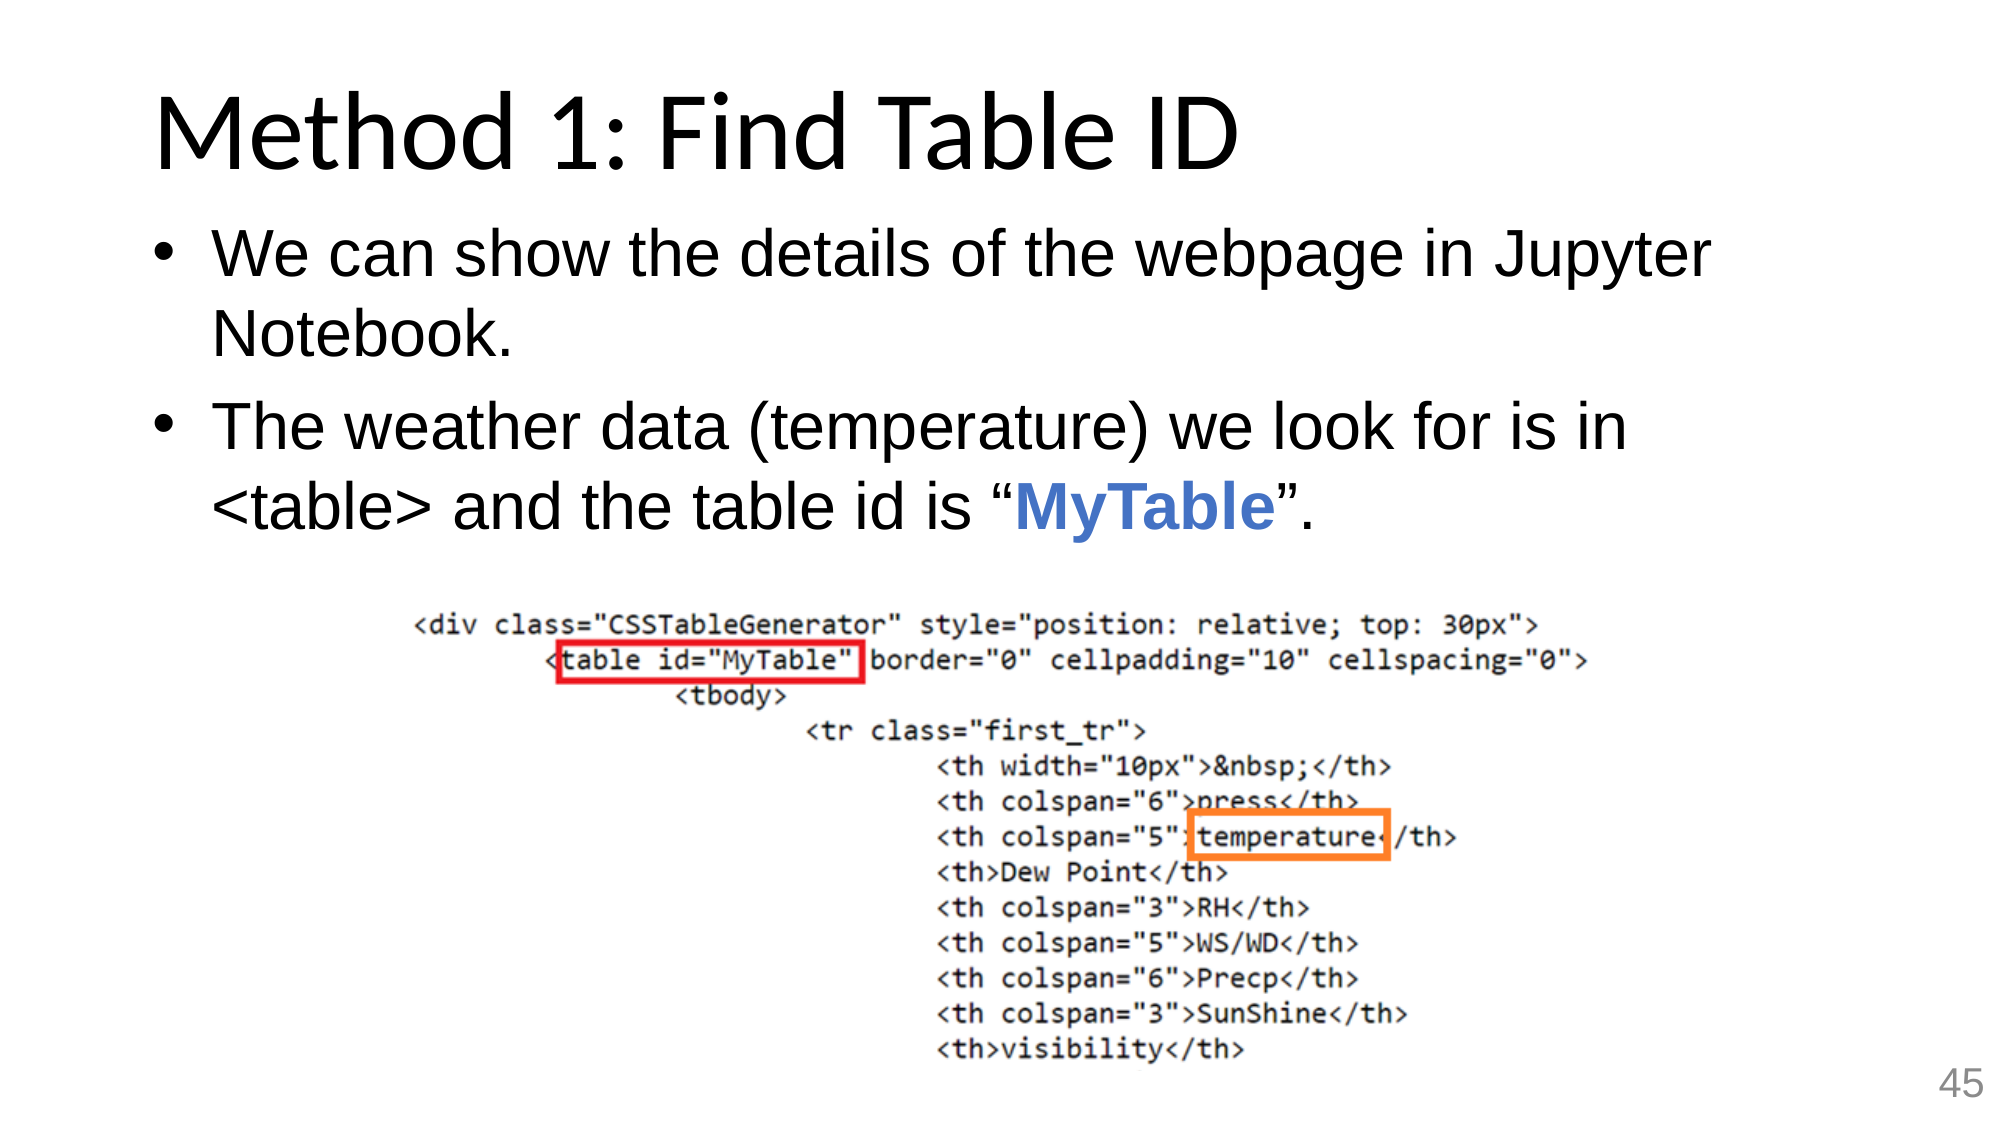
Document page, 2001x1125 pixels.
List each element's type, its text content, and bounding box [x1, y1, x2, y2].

list We can show the details of the webpage in Jupyter Notebook. The weather data (temperature) we look for is in <table> and the table id is “MyTable”. [137, 202, 1863, 961]
slide_number 45 [1550, 1050, 2000, 1111]
title Method 1: Find Table ID [137, 15, 1863, 202]
picture [406, 607, 1594, 1071]
